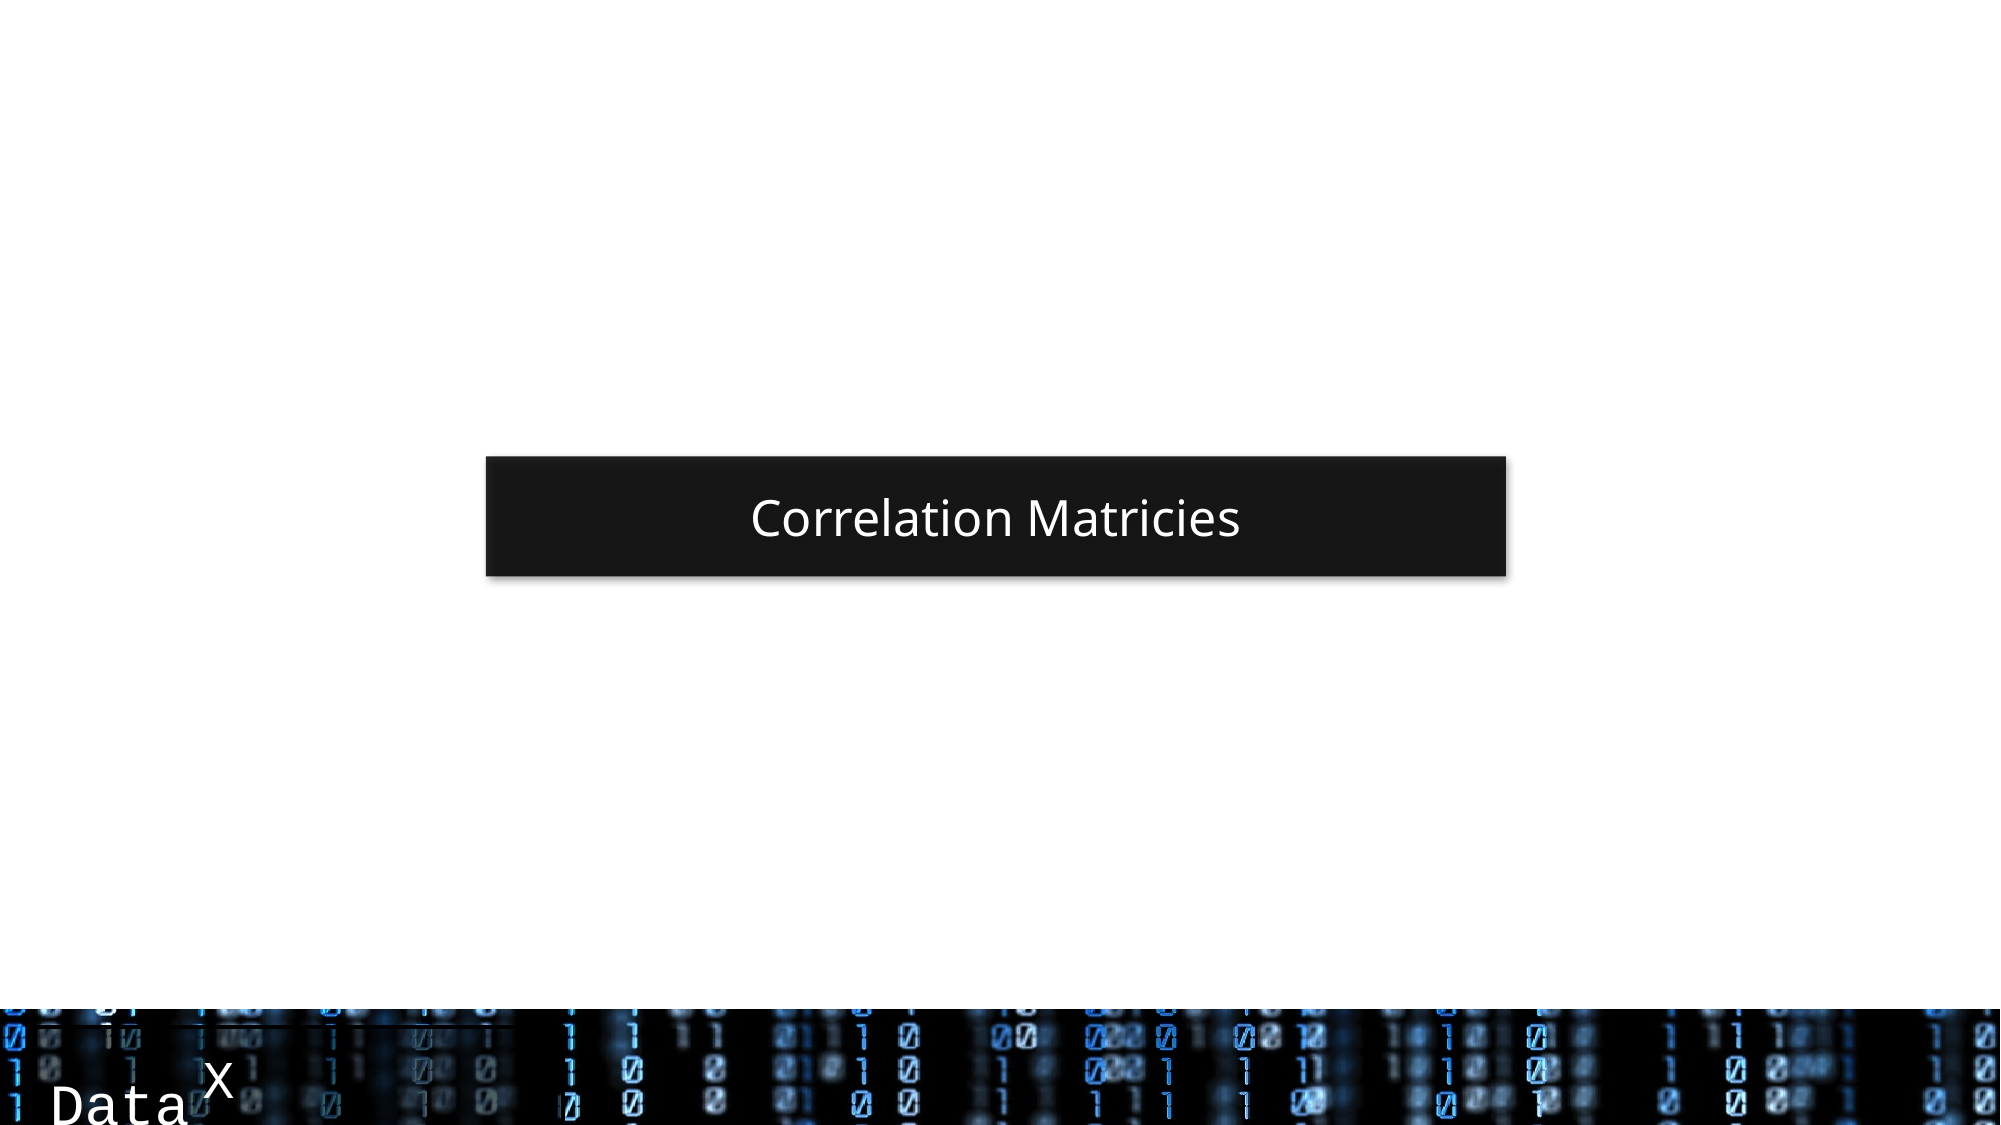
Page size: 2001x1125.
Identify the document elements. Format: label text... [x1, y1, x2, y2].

picture [93, 1110, 107, 1122]
picture [59, 1091, 76, 1121]
picture [0, 1009, 2000, 1125]
picture [37, 1029, 561, 1125]
picture [102, 1120, 110, 1125]
text_box Correlation Matricies [485, 456, 1506, 577]
picture [163, 1110, 177, 1122]
picture [172, 1120, 180, 1125]
